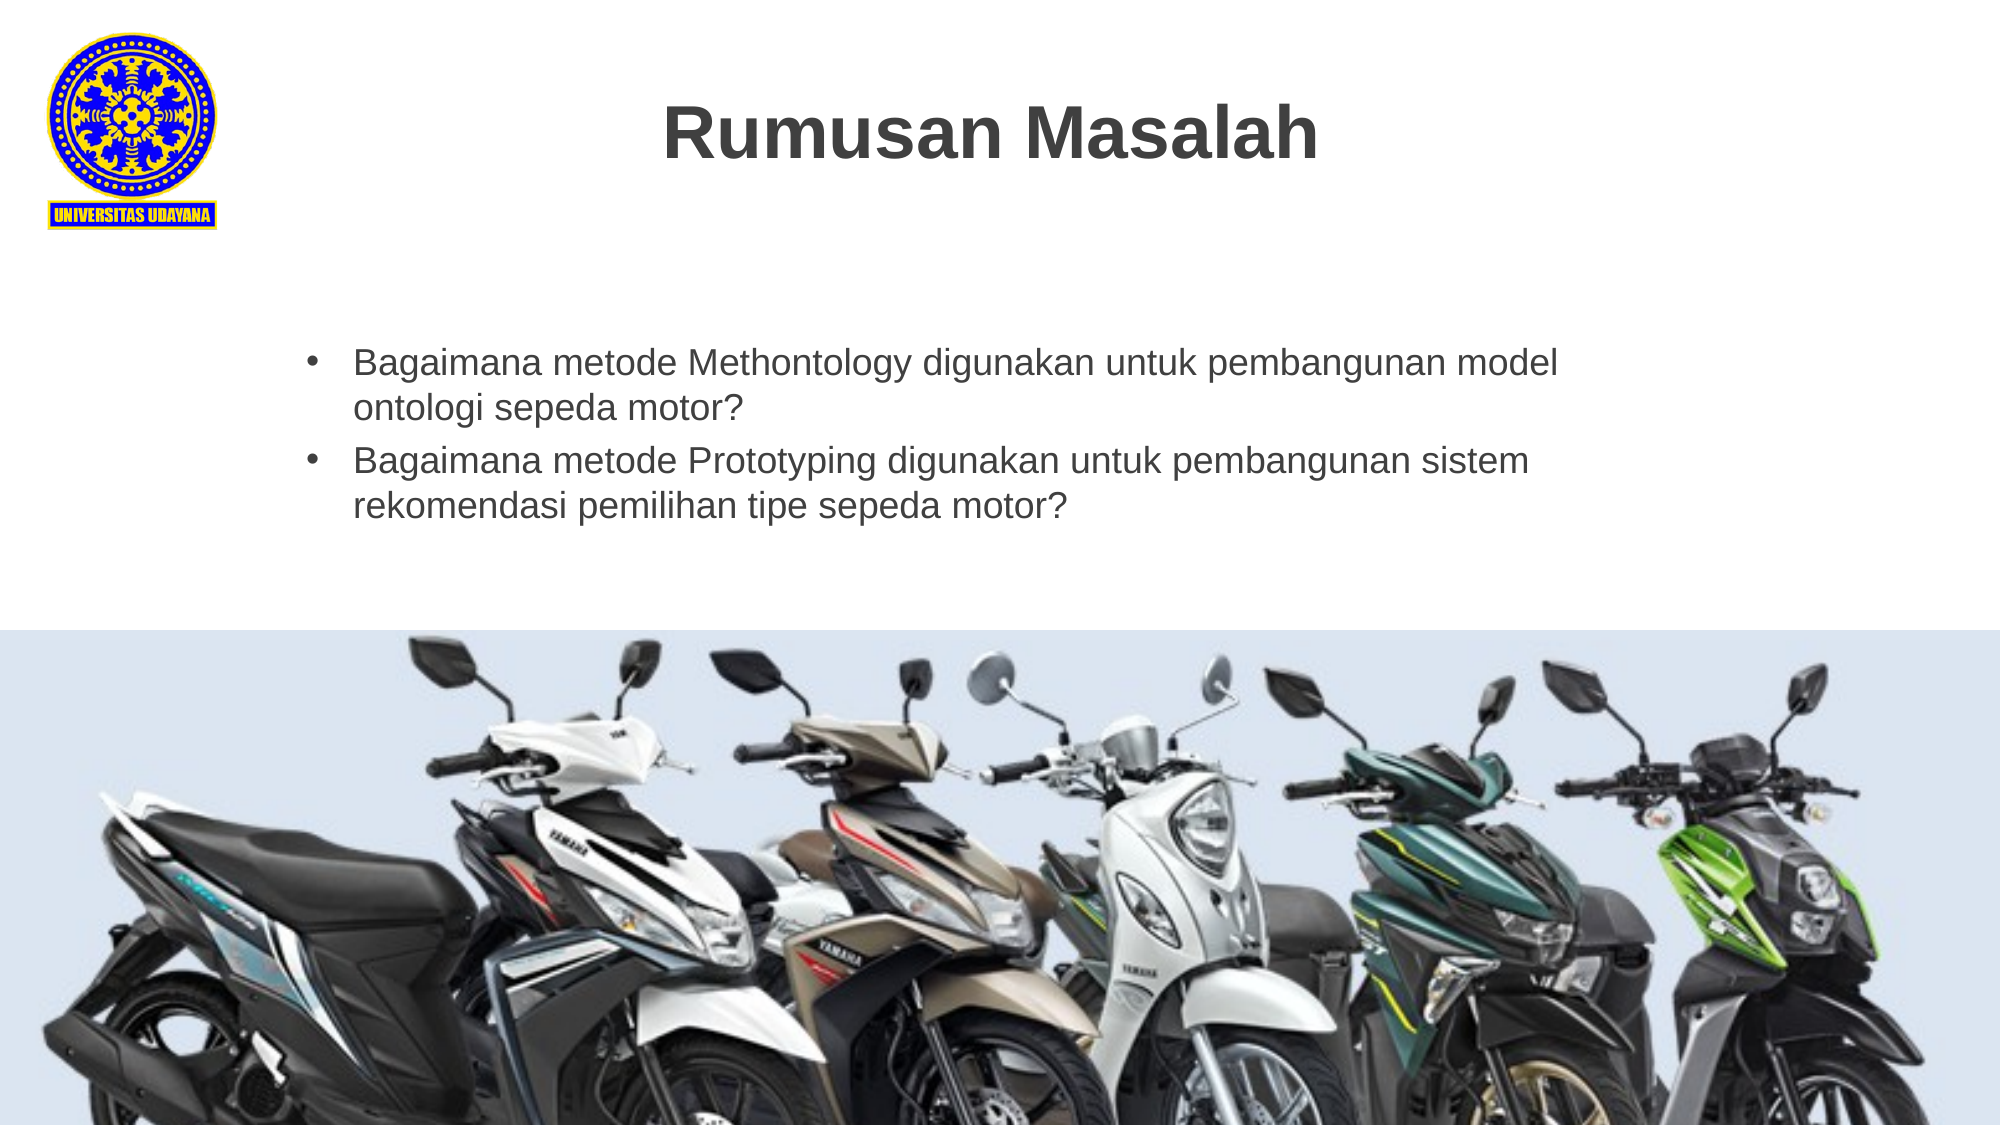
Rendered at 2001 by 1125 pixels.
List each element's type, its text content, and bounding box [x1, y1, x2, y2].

text_box Bagaimana metode Methontology digunakan untuk pembangunan model ontologi sepeda motor? Bagaimana metode Prototyping digunakan untuk pembangunan sistem rekomendasi pemilihan tipe sepeda motor? [291, 330, 1699, 629]
text_box Rumusan Masalah [647, 76, 1343, 182]
picture [0, 629, 2000, 1125]
picture [39, 25, 224, 234]
